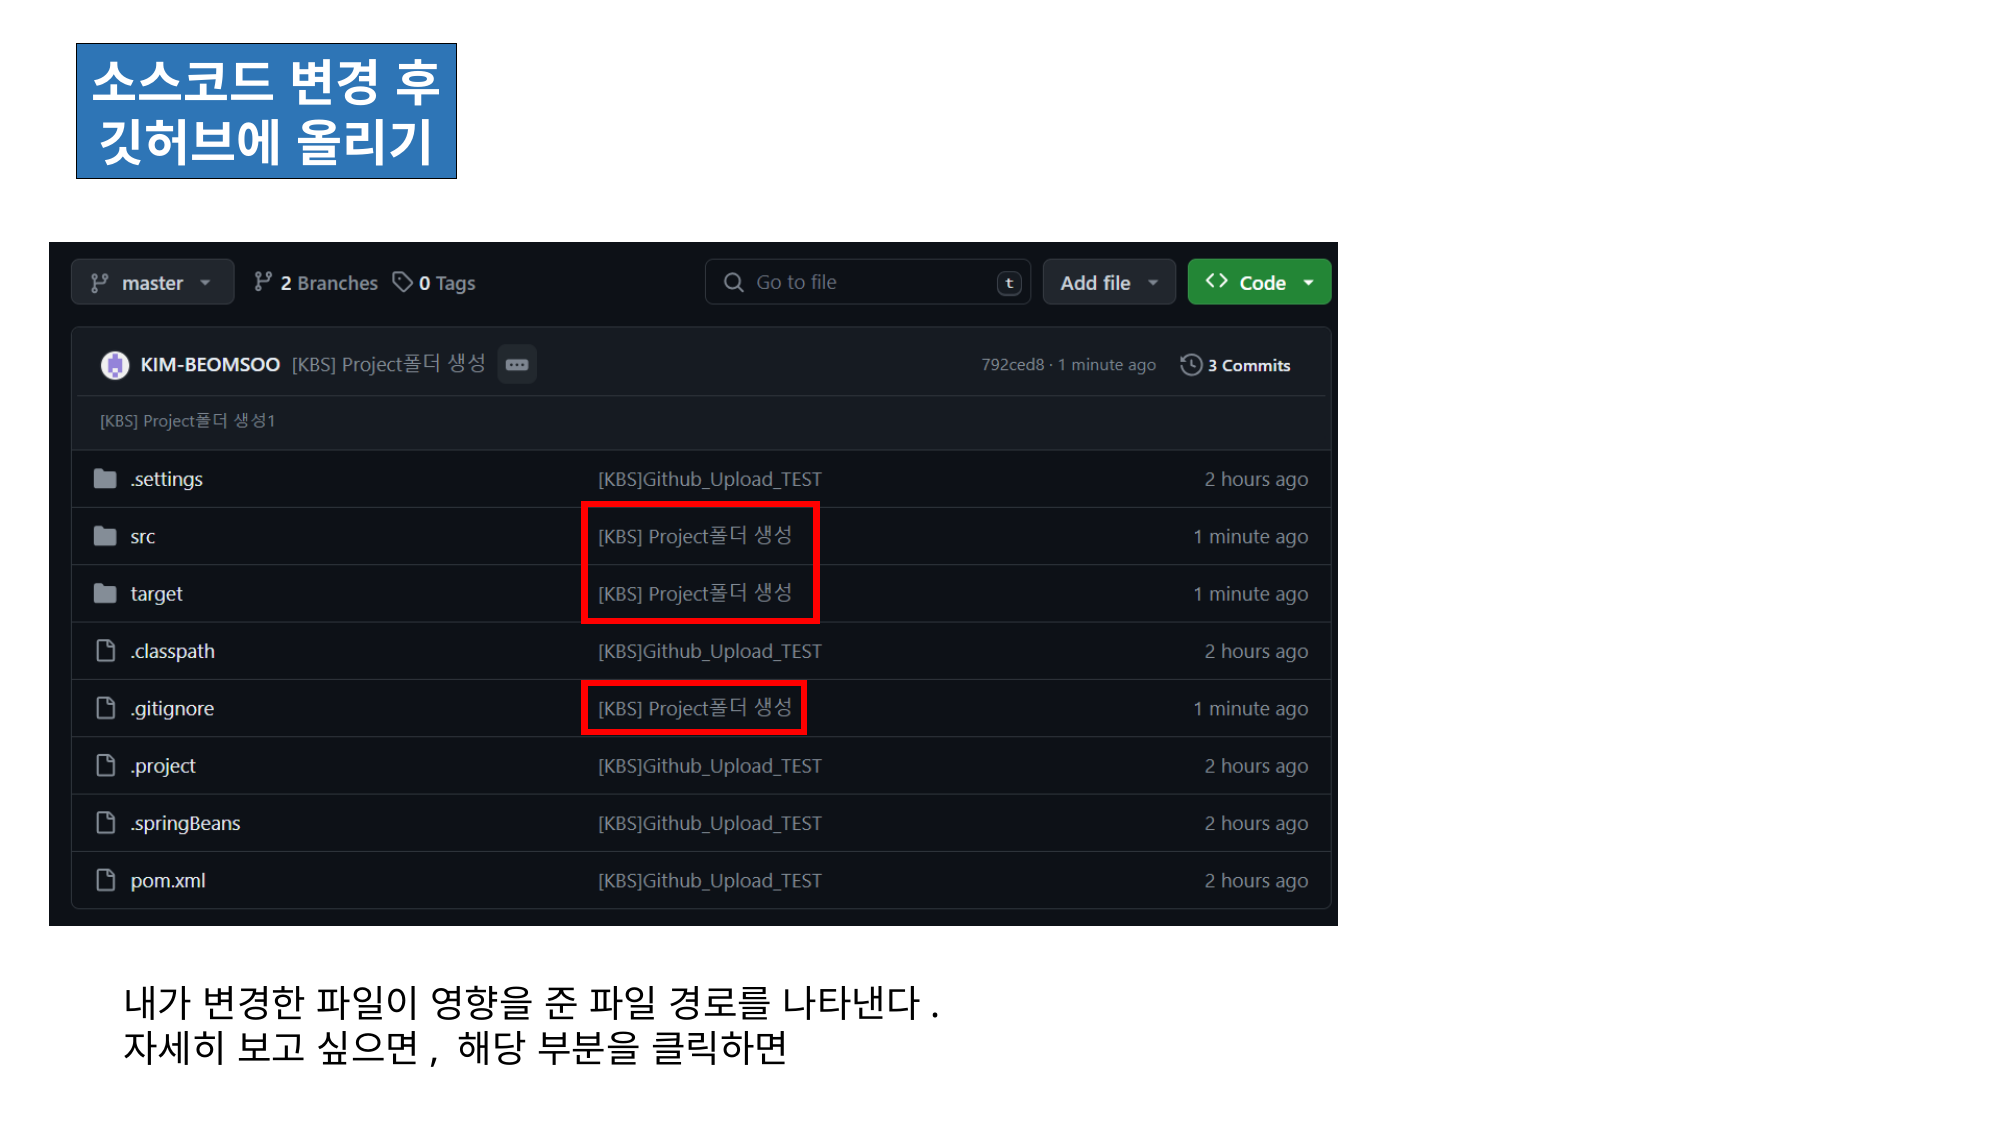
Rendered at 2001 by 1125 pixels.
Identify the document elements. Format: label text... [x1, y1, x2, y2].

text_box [49, 242, 1338, 927]
text_box 내가 변경한 파일이 영향을 준 파일 경로를 나타낸다. 자세히 보고 싶으면, 해당 부분을 클릭하면 [108, 972, 965, 1078]
text_box 소스코드 변경 후 깃허브에 올리기 [76, 43, 457, 179]
